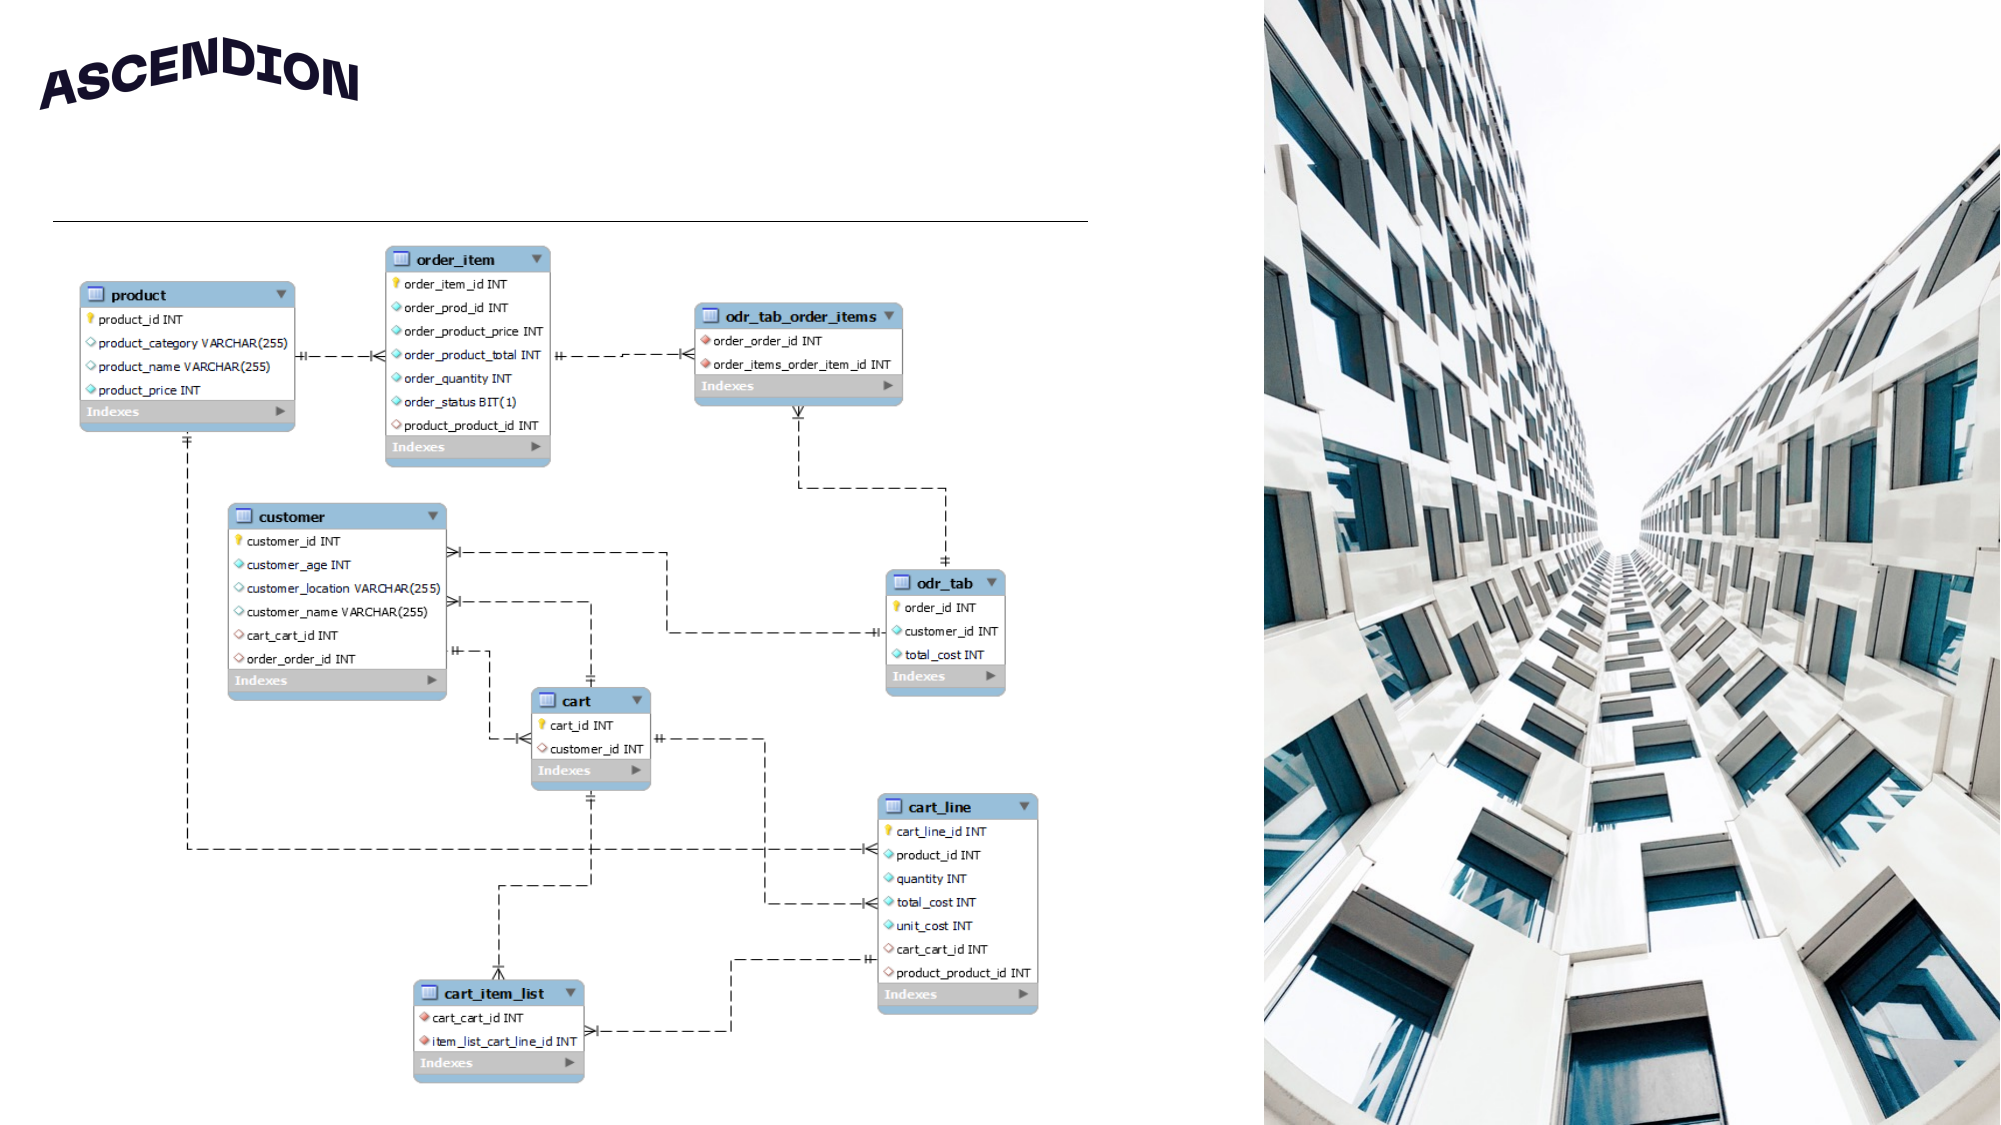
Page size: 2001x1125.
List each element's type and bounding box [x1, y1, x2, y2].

picture [1263, 531, 1270, 538]
picture [1, 0, 396, 148]
picture [1263, 0, 2000, 1125]
picture [68, 235, 1049, 1093]
